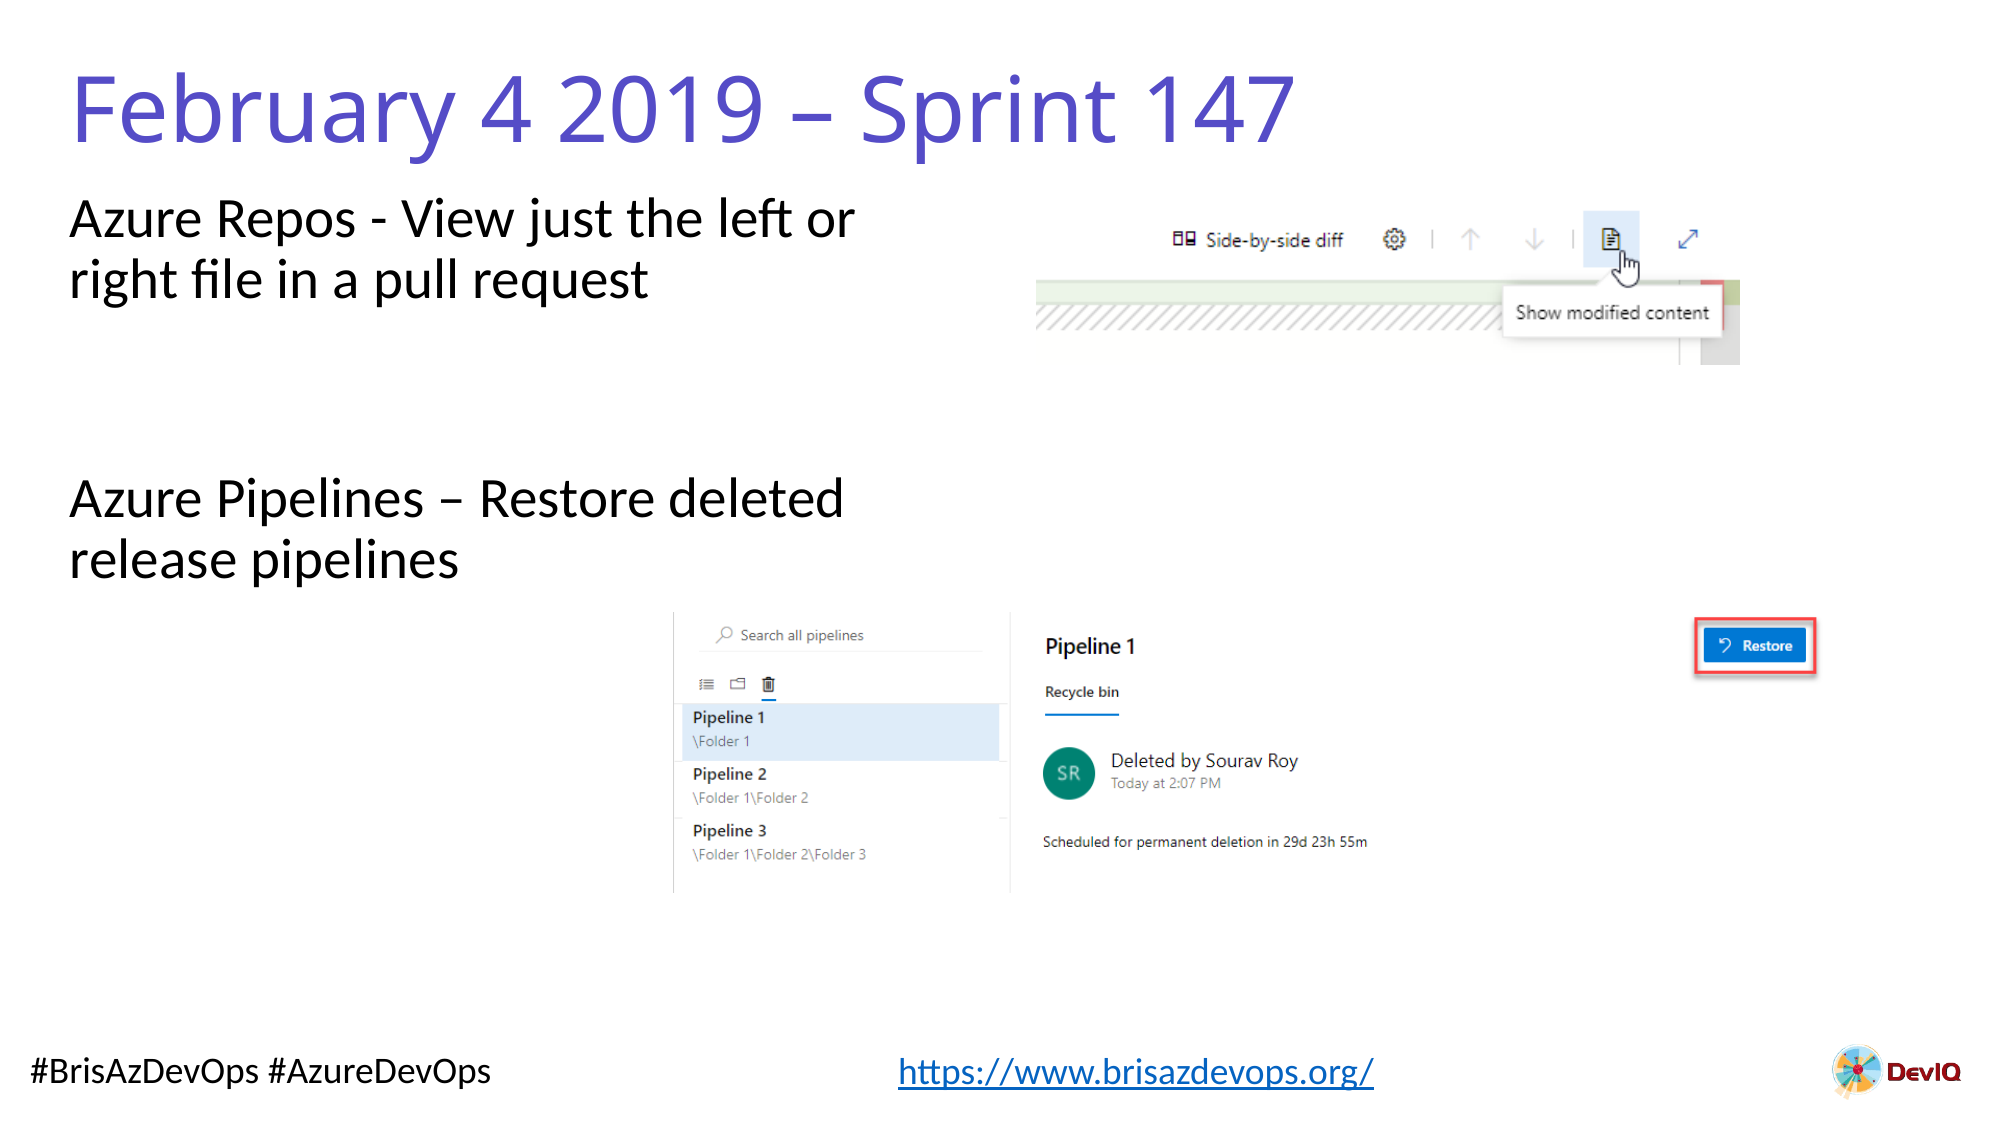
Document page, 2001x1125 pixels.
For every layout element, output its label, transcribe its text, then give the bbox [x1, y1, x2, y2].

text_box #BrisAzDevOps #AzureDevOps [15, 1038, 507, 1098]
picture [1830, 1038, 1963, 1101]
title February 4 2019 – Sprint 147 [69, 36, 1930, 158]
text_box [1036, 197, 1740, 365]
list Azure Repos - View just the left or right file in a pull request [69, 187, 913, 334]
picture [673, 612, 1831, 893]
text_box Azure Pipelines – Restore deleted release pipelines [69, 467, 913, 613]
text_box https://www.brisazdevops.org/ [883, 1039, 1390, 1100]
